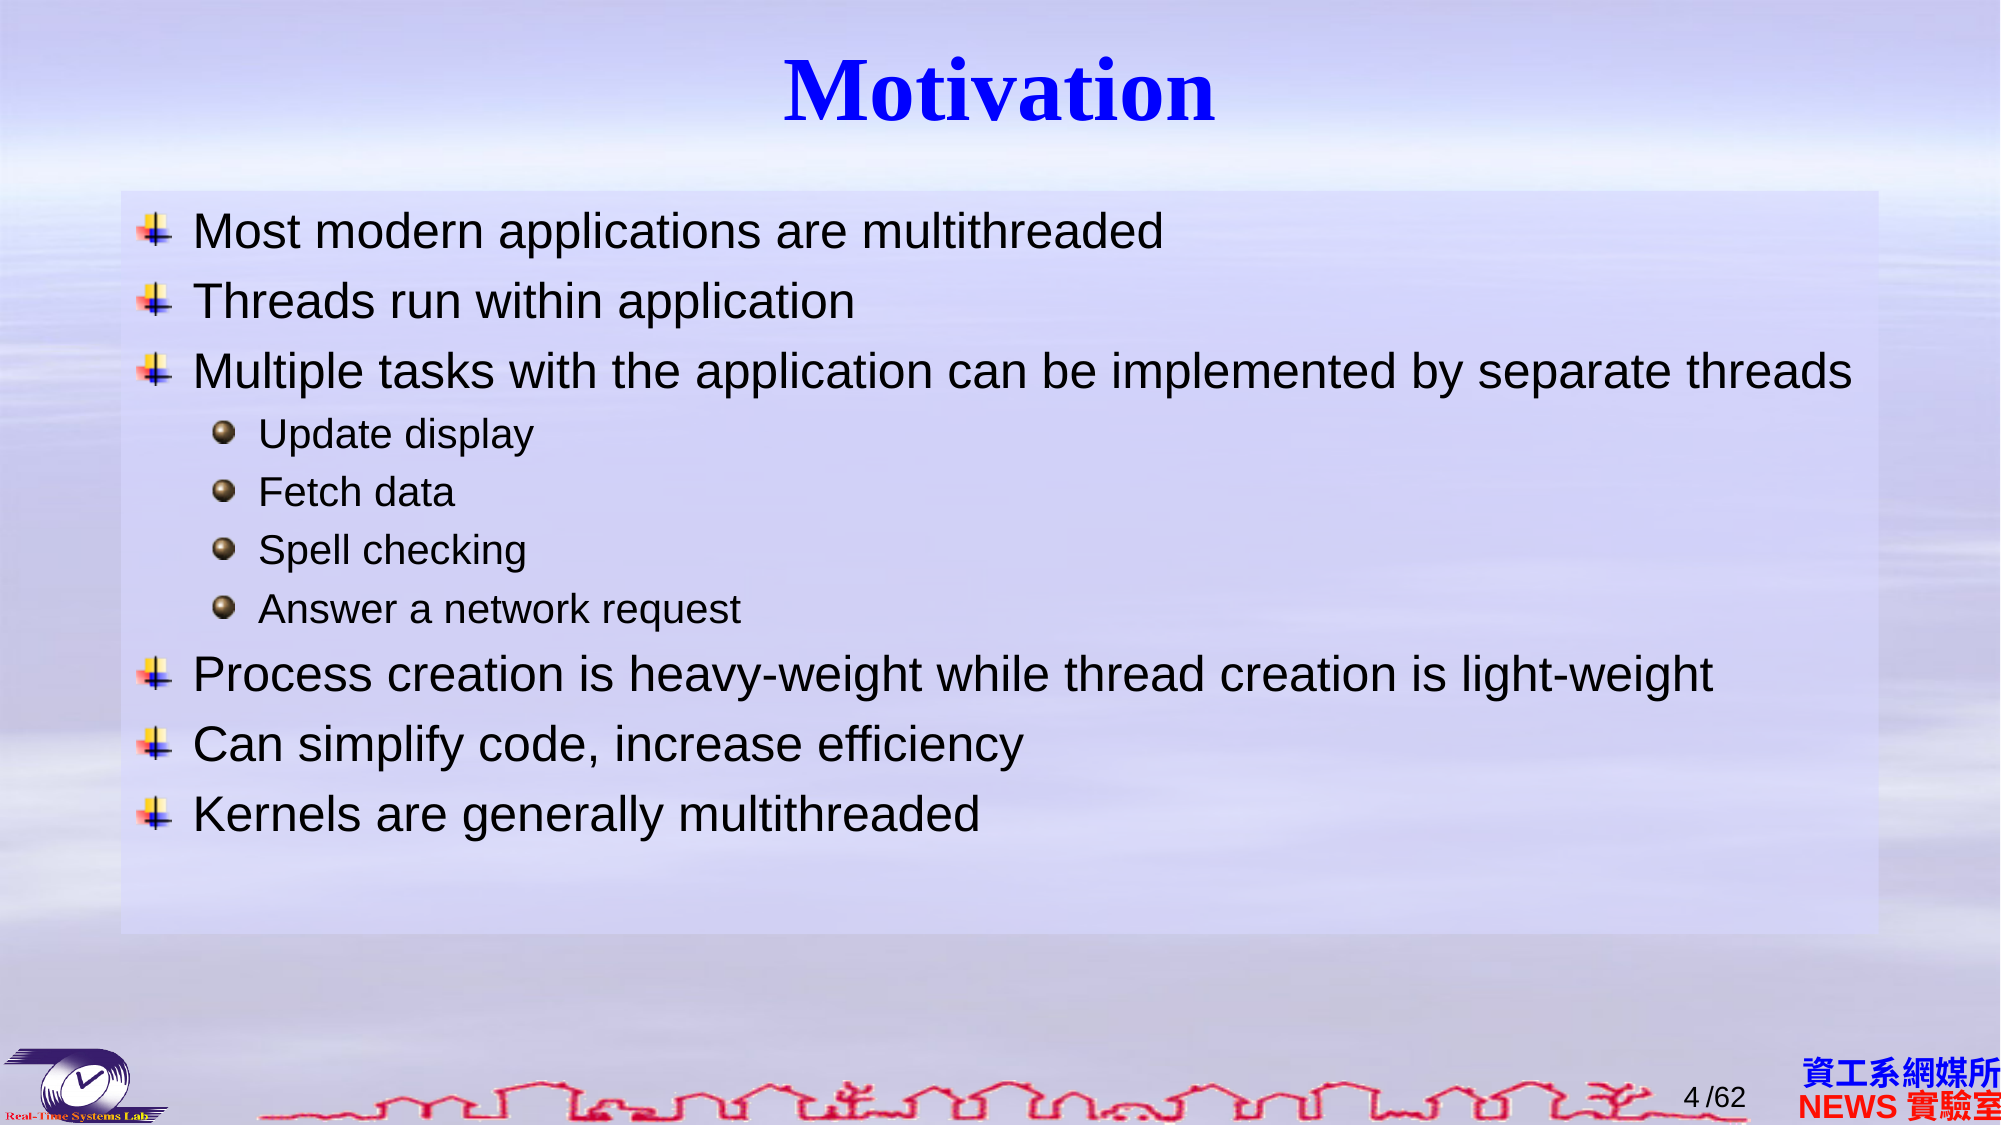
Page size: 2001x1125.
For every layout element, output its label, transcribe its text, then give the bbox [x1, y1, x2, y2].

list Most modern applications are multithreaded Threads run within application Multiple tasks with the application can be implemented by separate threads Update display Fetch data Spell checking Answer a network request Process creation is heavy-weight while thread creation is light-weight Can simplify code, increase efficiency Kernels are generally multithreaded [121, 190, 1879, 935]
picture [0, 0, 2001, 1125]
title Motivation [324, 36, 1675, 132]
slide_number 3 [1248, 1070, 1715, 1125]
footer /62 [1715, 1070, 2000, 1125]
